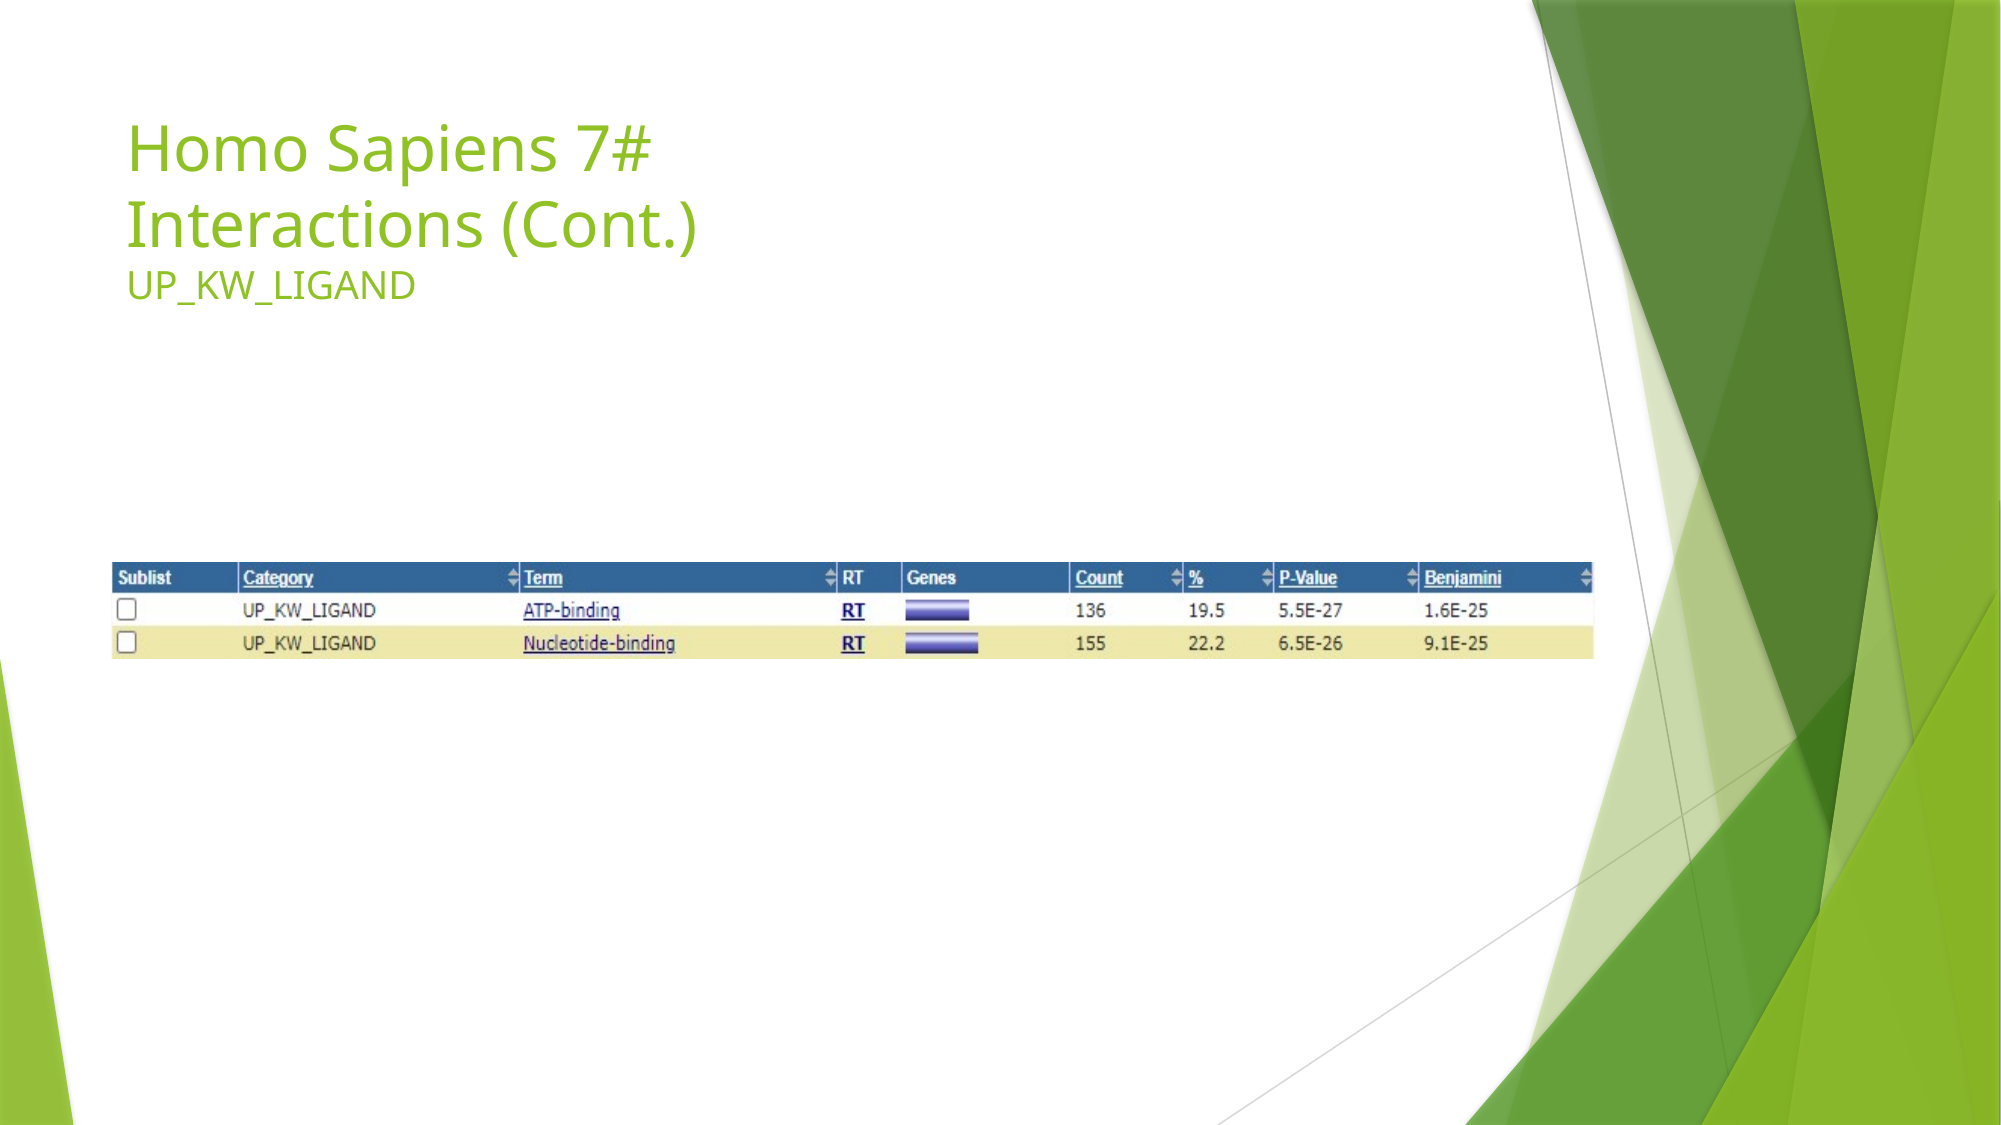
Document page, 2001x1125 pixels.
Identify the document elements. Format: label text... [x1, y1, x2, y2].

title Homo Sapiens 7# Interactions (Cont.) UP_KW_LIGAND [111, 99, 1522, 317]
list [110, 561, 1596, 660]
